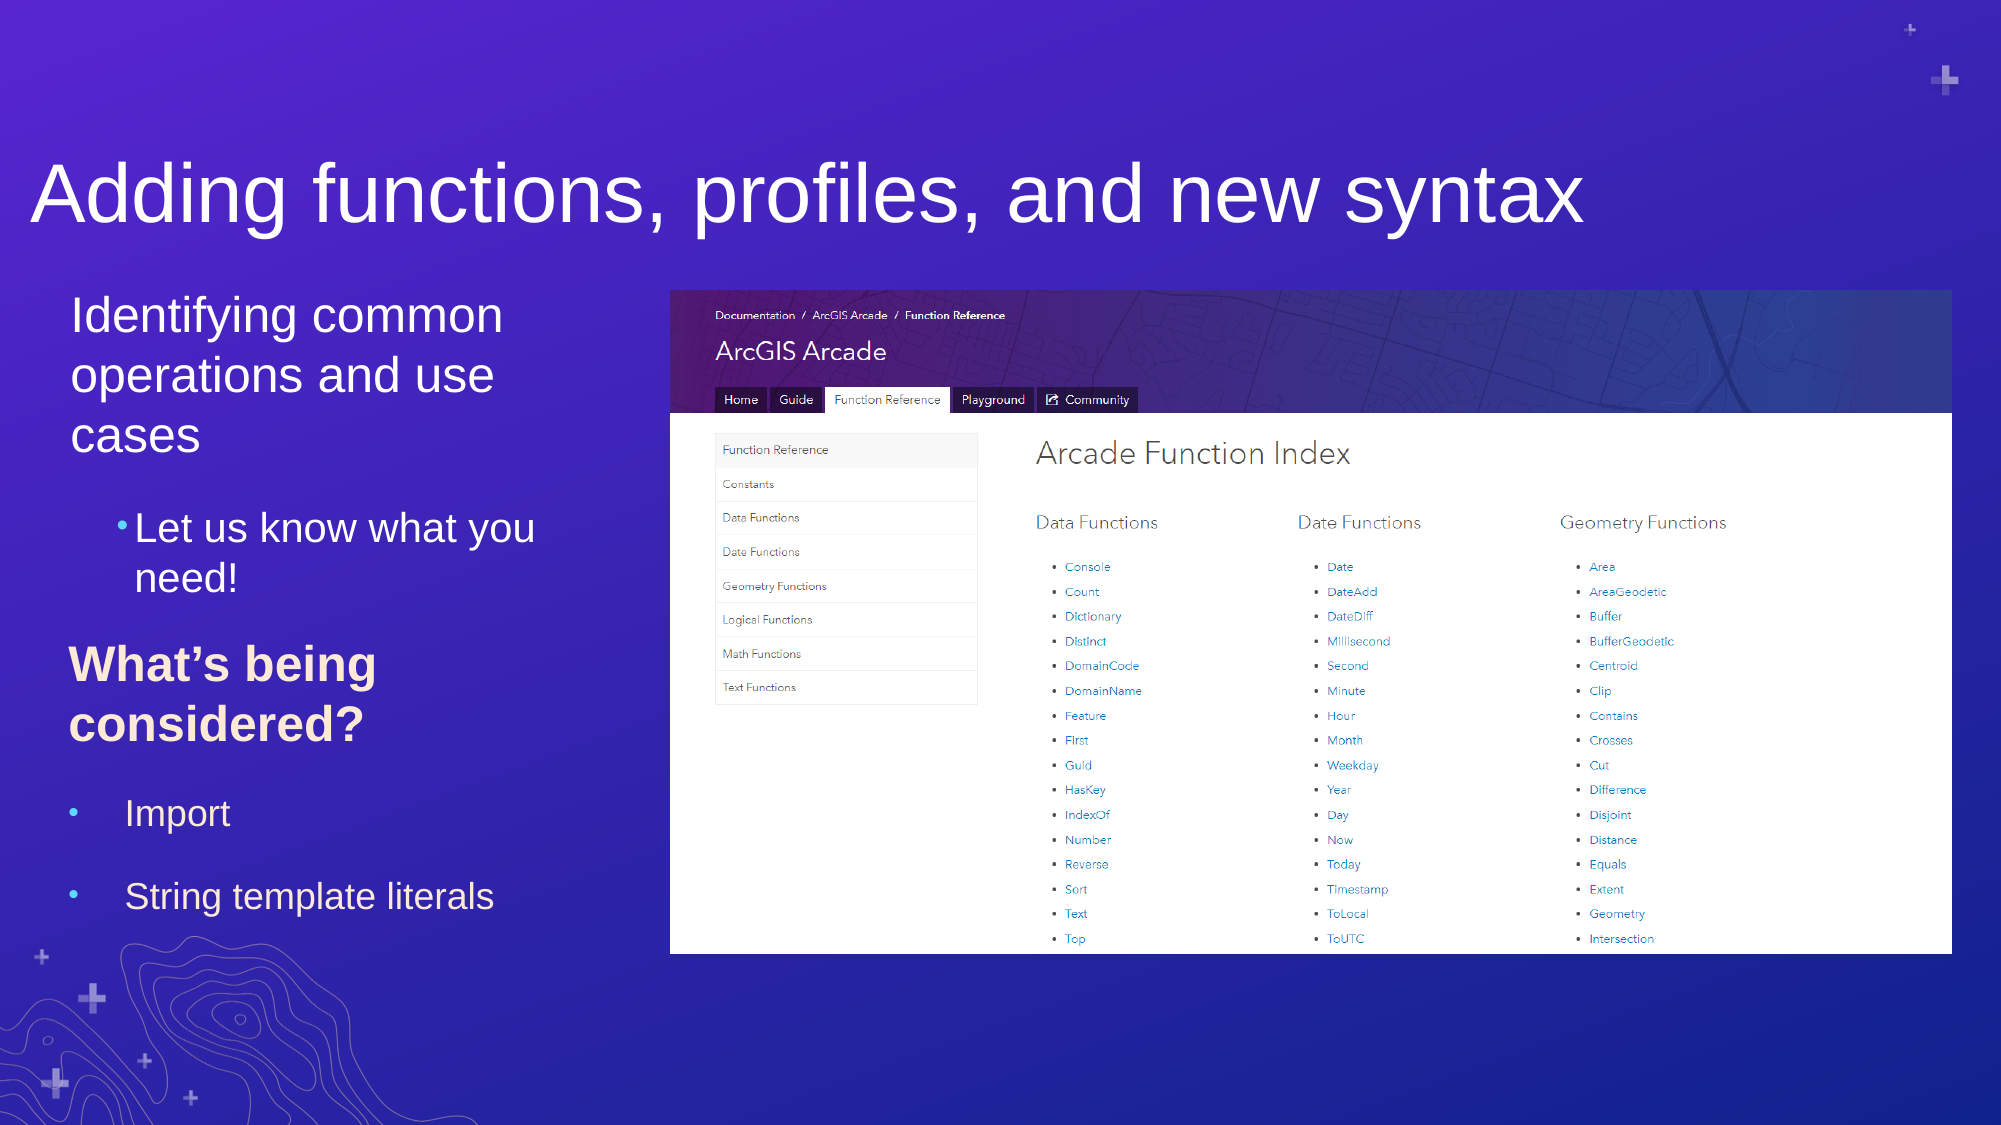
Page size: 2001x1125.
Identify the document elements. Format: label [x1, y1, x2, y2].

text_box [0, 0, 2000, 1125]
picture [670, 290, 1952, 954]
